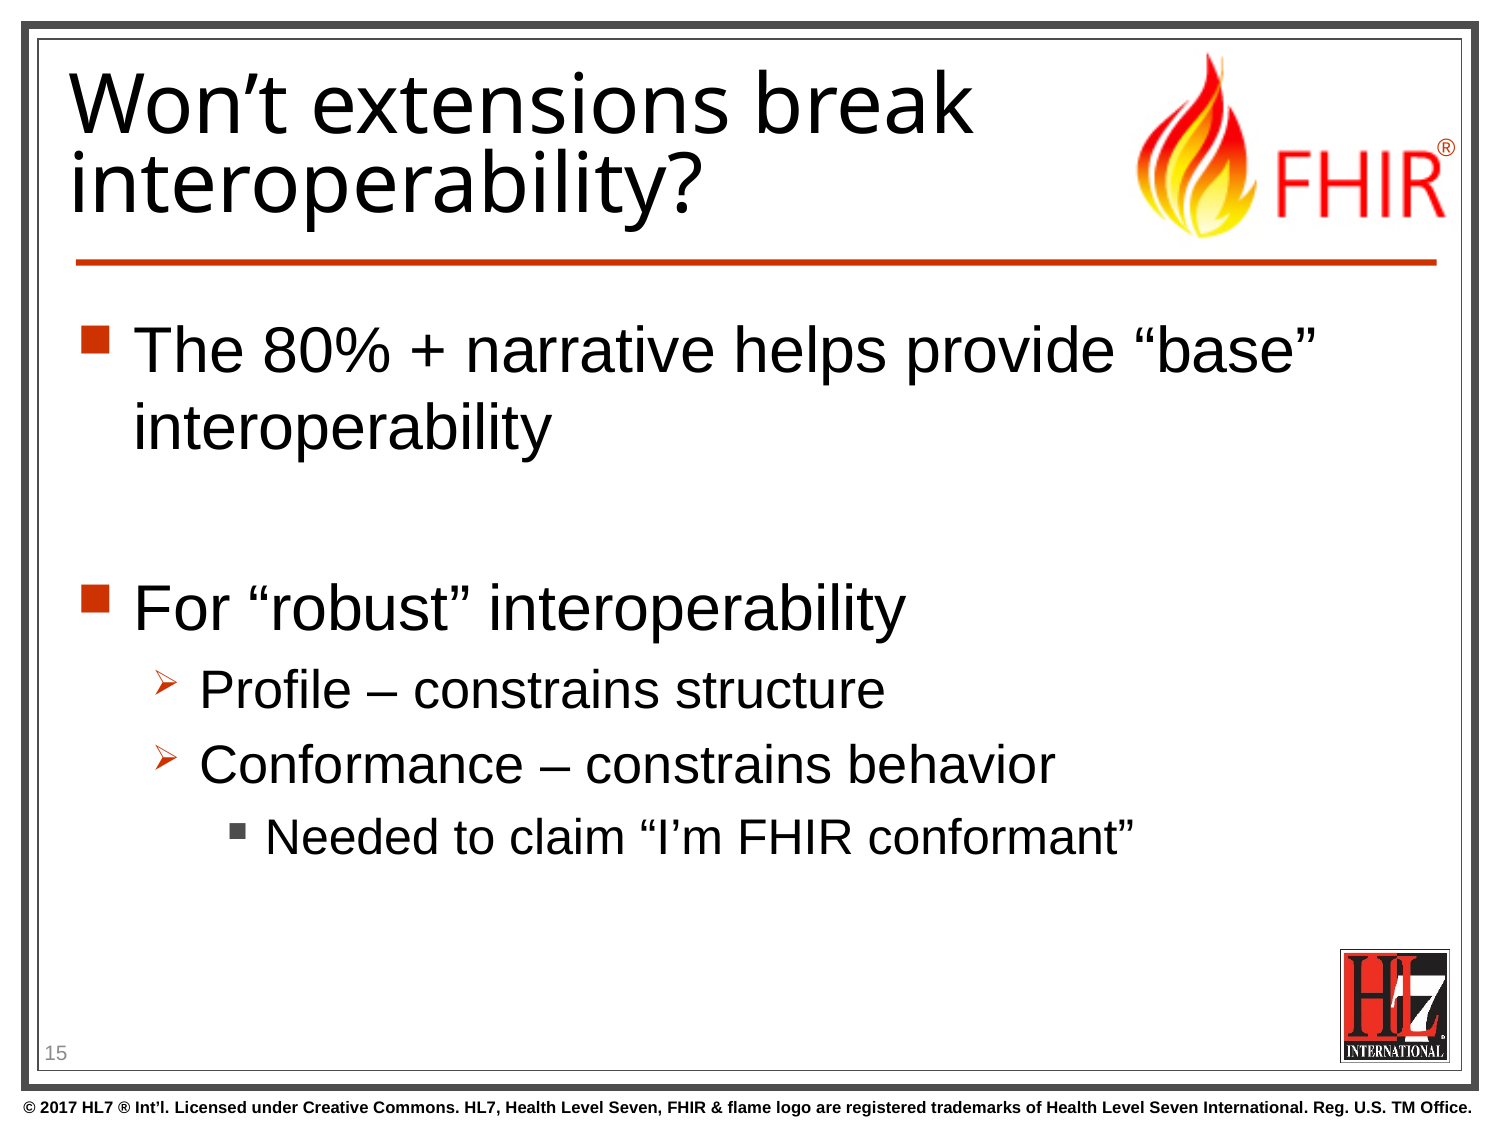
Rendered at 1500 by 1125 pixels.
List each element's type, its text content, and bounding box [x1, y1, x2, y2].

slide_number 15 [29, 1034, 148, 1071]
picture [1340, 949, 1450, 1063]
title Won’t extensions break interoperability? [53, 54, 1128, 244]
list The 80% + narrative helps provide “base” interoperability For “robust” interoperability Profile – constrains structure Conformance – constrains behavior Needed to claim “I’m FHIR conformant” [62, 299, 1438, 1059]
picture [1124, 42, 1458, 249]
